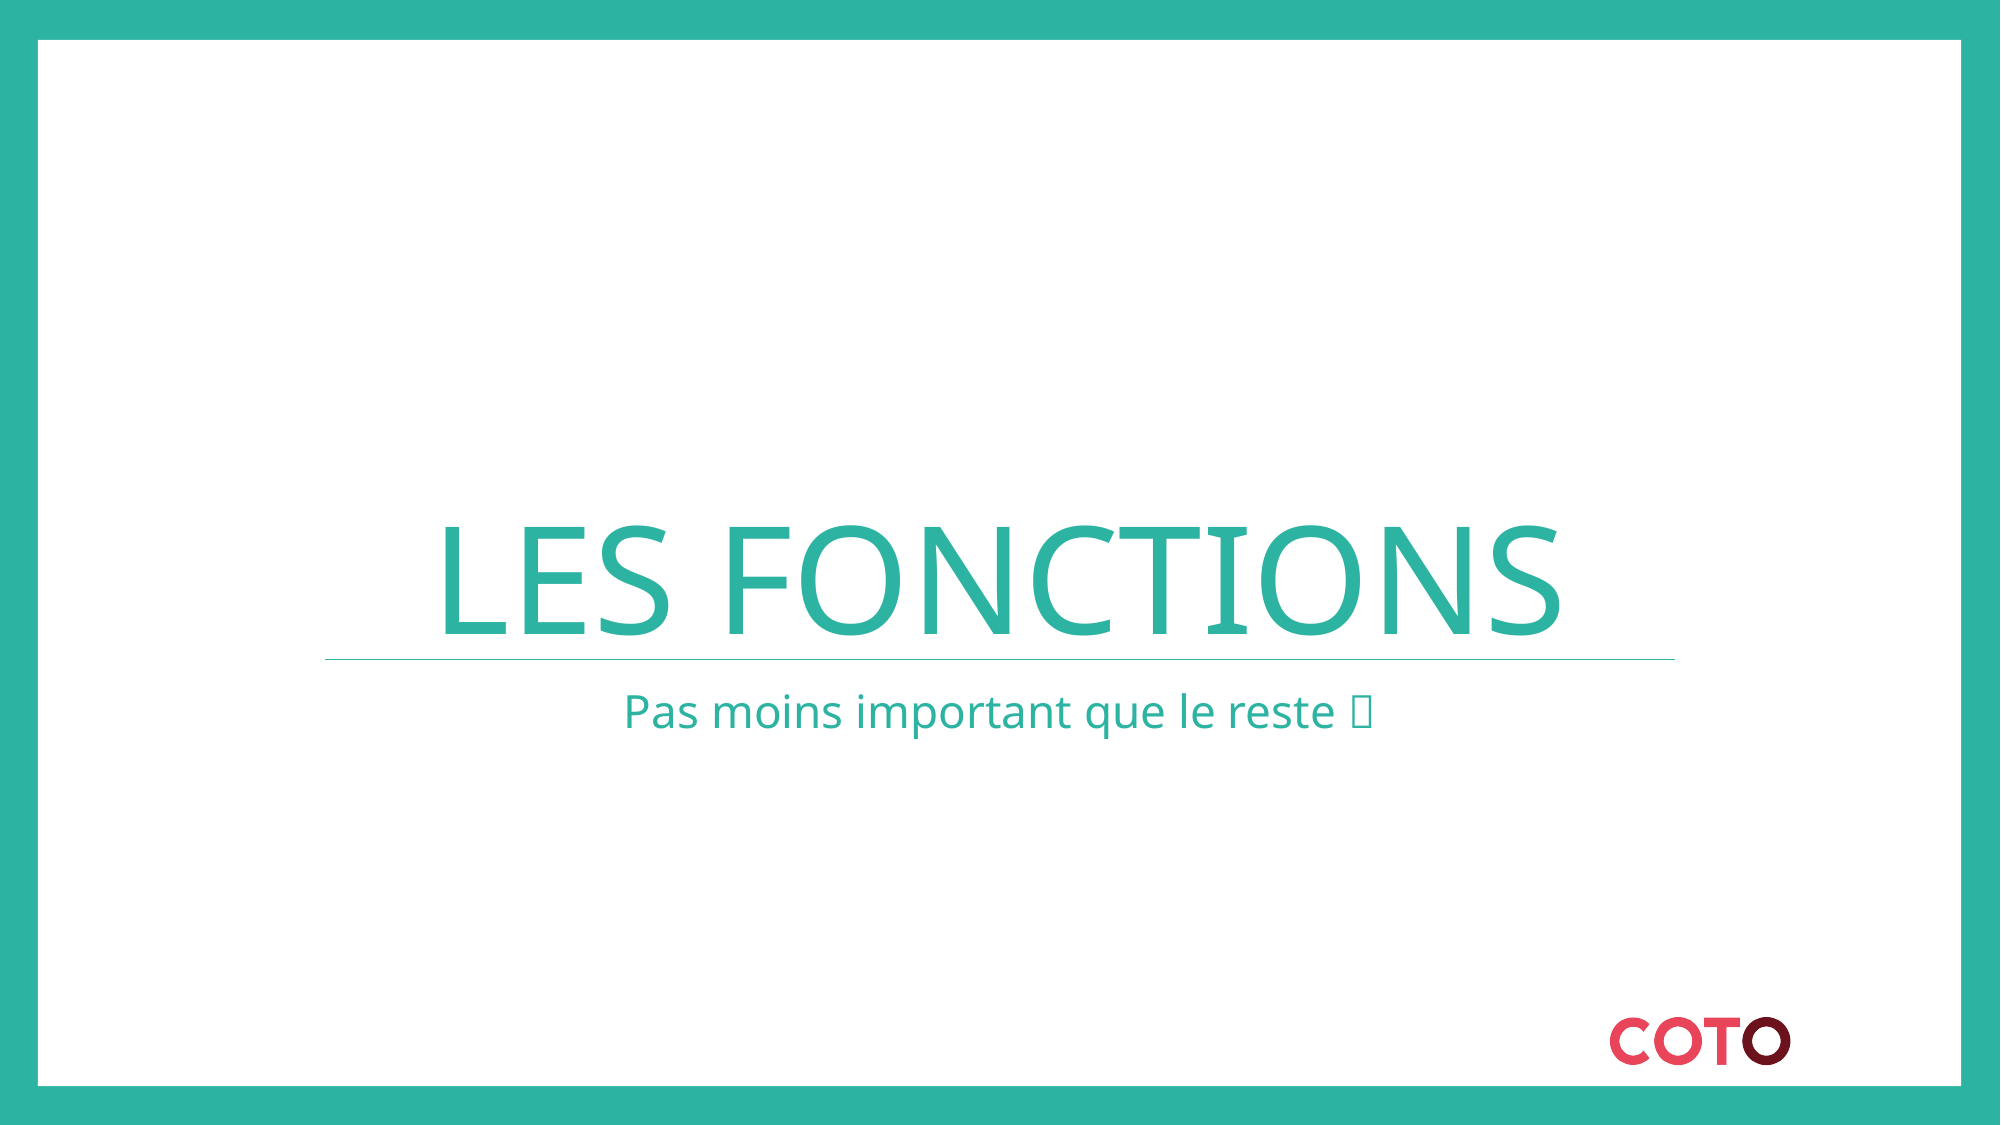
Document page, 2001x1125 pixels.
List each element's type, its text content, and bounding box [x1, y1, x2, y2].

picture [1592, 999, 1808, 1083]
list Pas moins important que le reste  [280, 681, 1719, 906]
title Les Fonctions [181, 192, 1817, 673]
